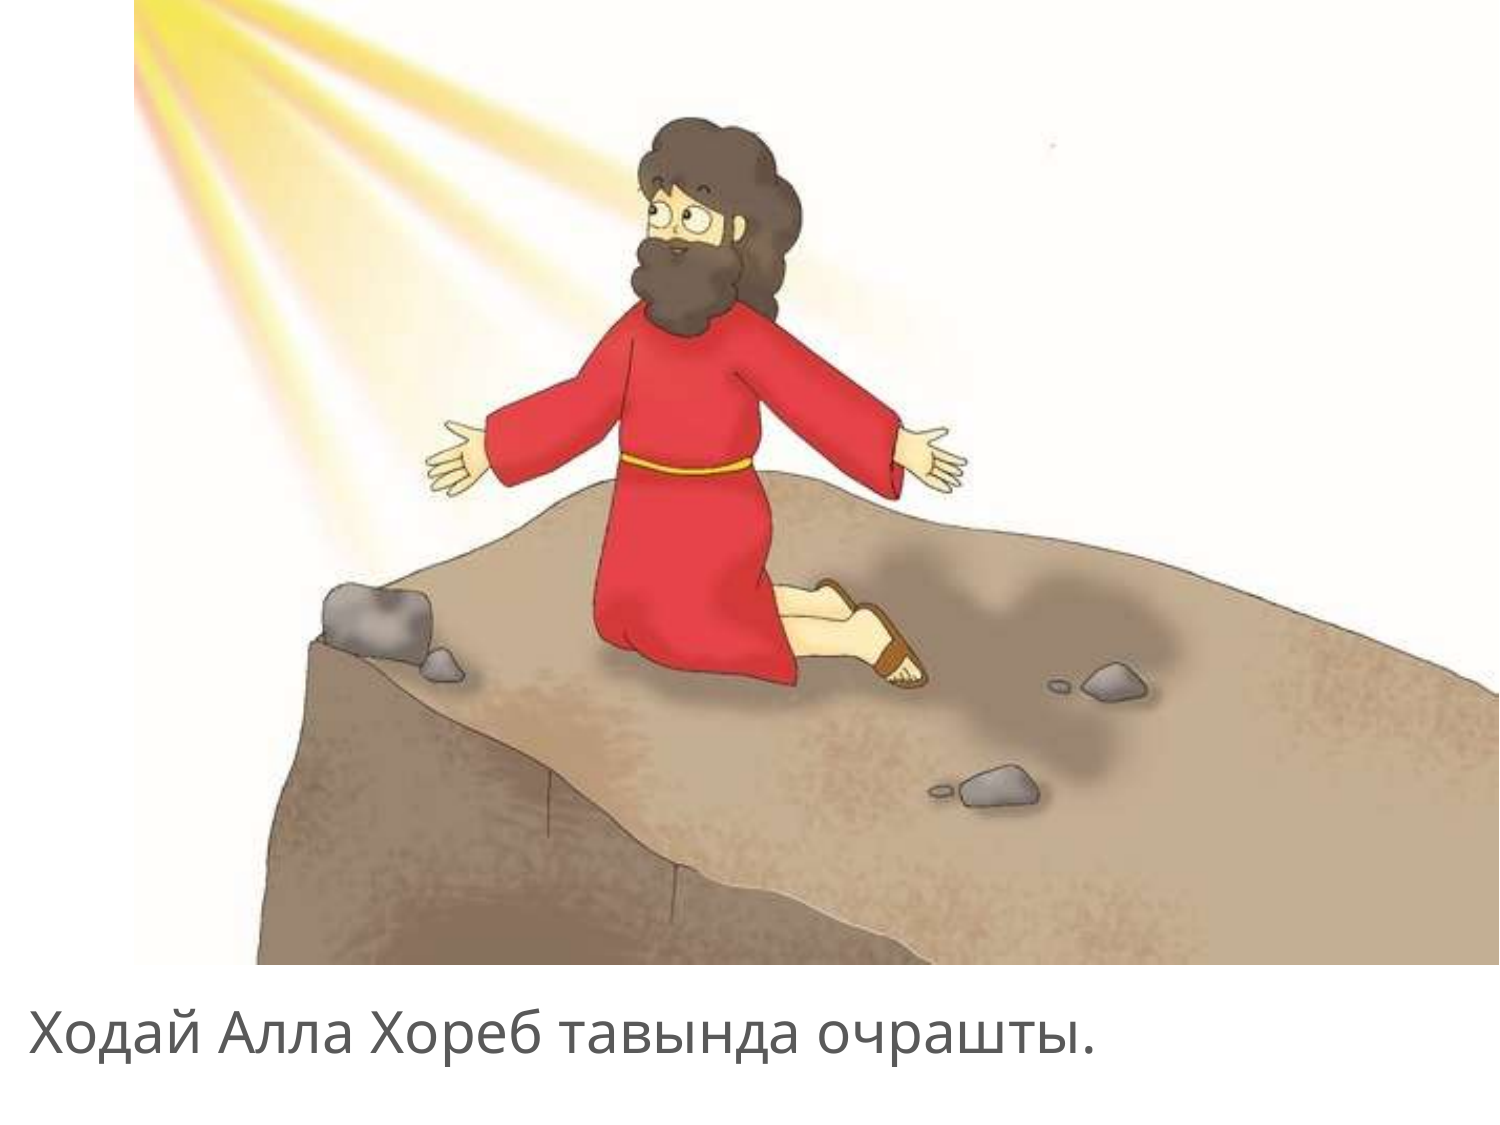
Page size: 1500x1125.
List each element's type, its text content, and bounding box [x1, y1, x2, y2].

picture [133, 0, 1499, 965]
text_box Ходай Алла Хореб тавында очрашты. [14, 987, 1500, 1073]
